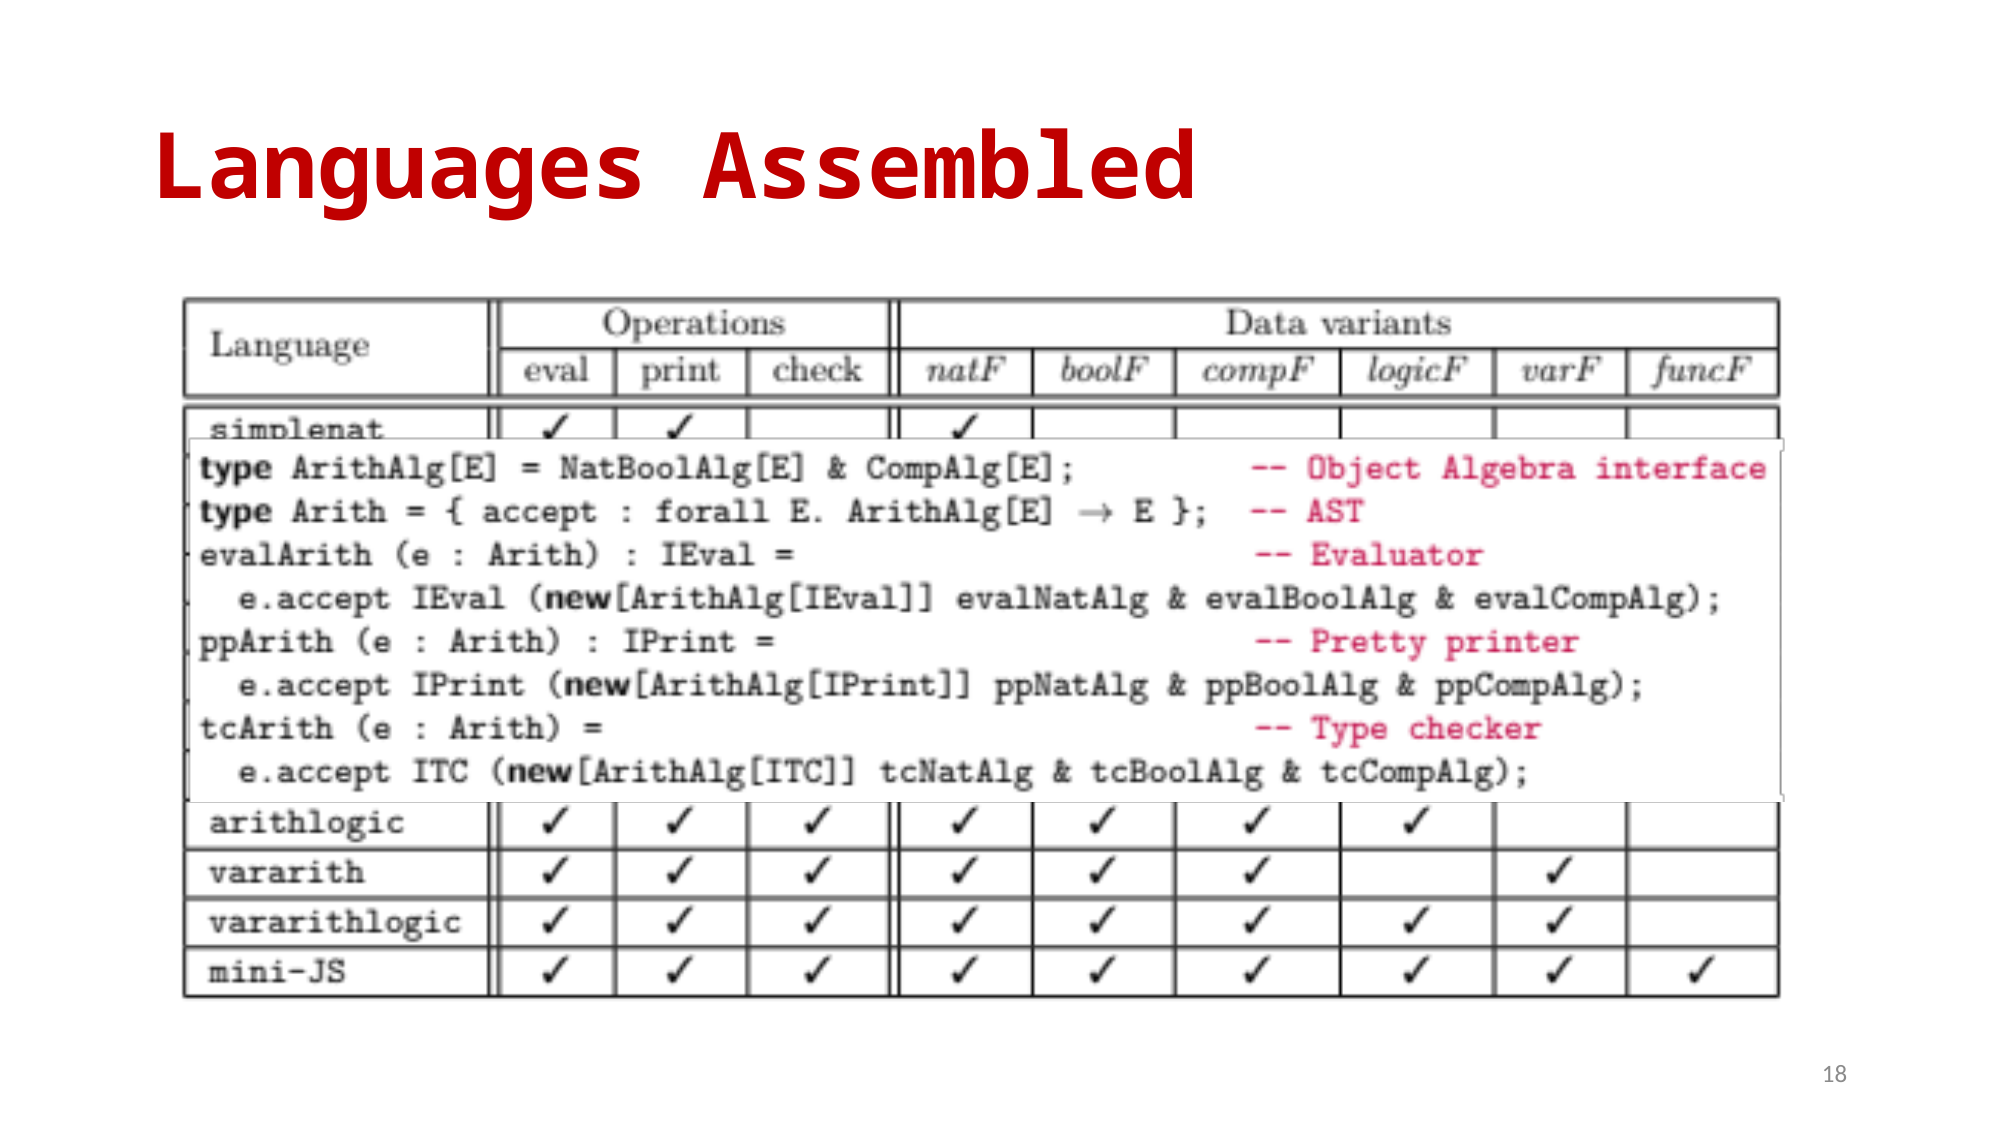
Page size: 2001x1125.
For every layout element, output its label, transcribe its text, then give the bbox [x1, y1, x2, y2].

picture [137, 239, 1825, 1024]
slide_number 18 [1412, 1042, 1863, 1103]
title Languages Assembled [137, 59, 1863, 278]
